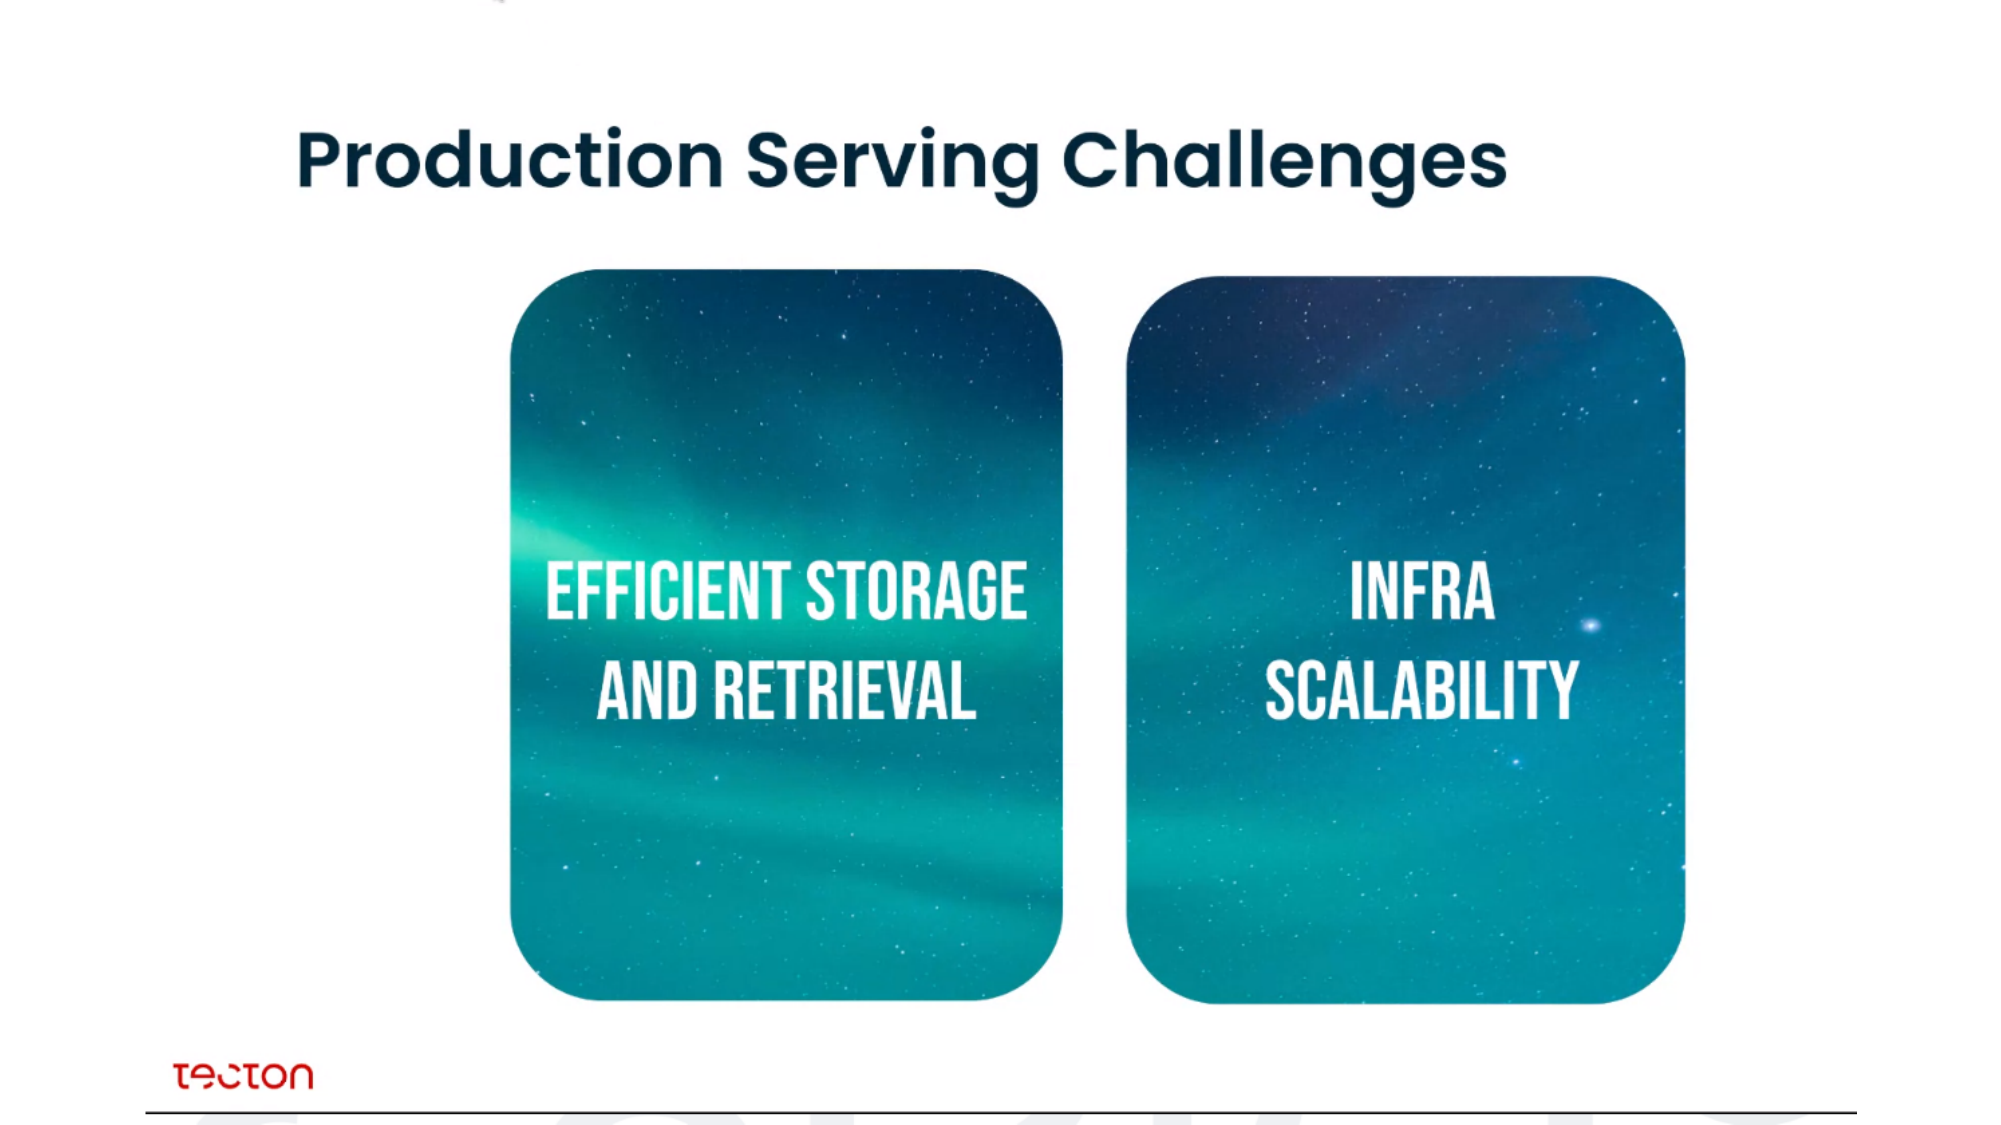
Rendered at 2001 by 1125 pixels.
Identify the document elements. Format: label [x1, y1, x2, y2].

picture [143, 0, 1857, 1125]
